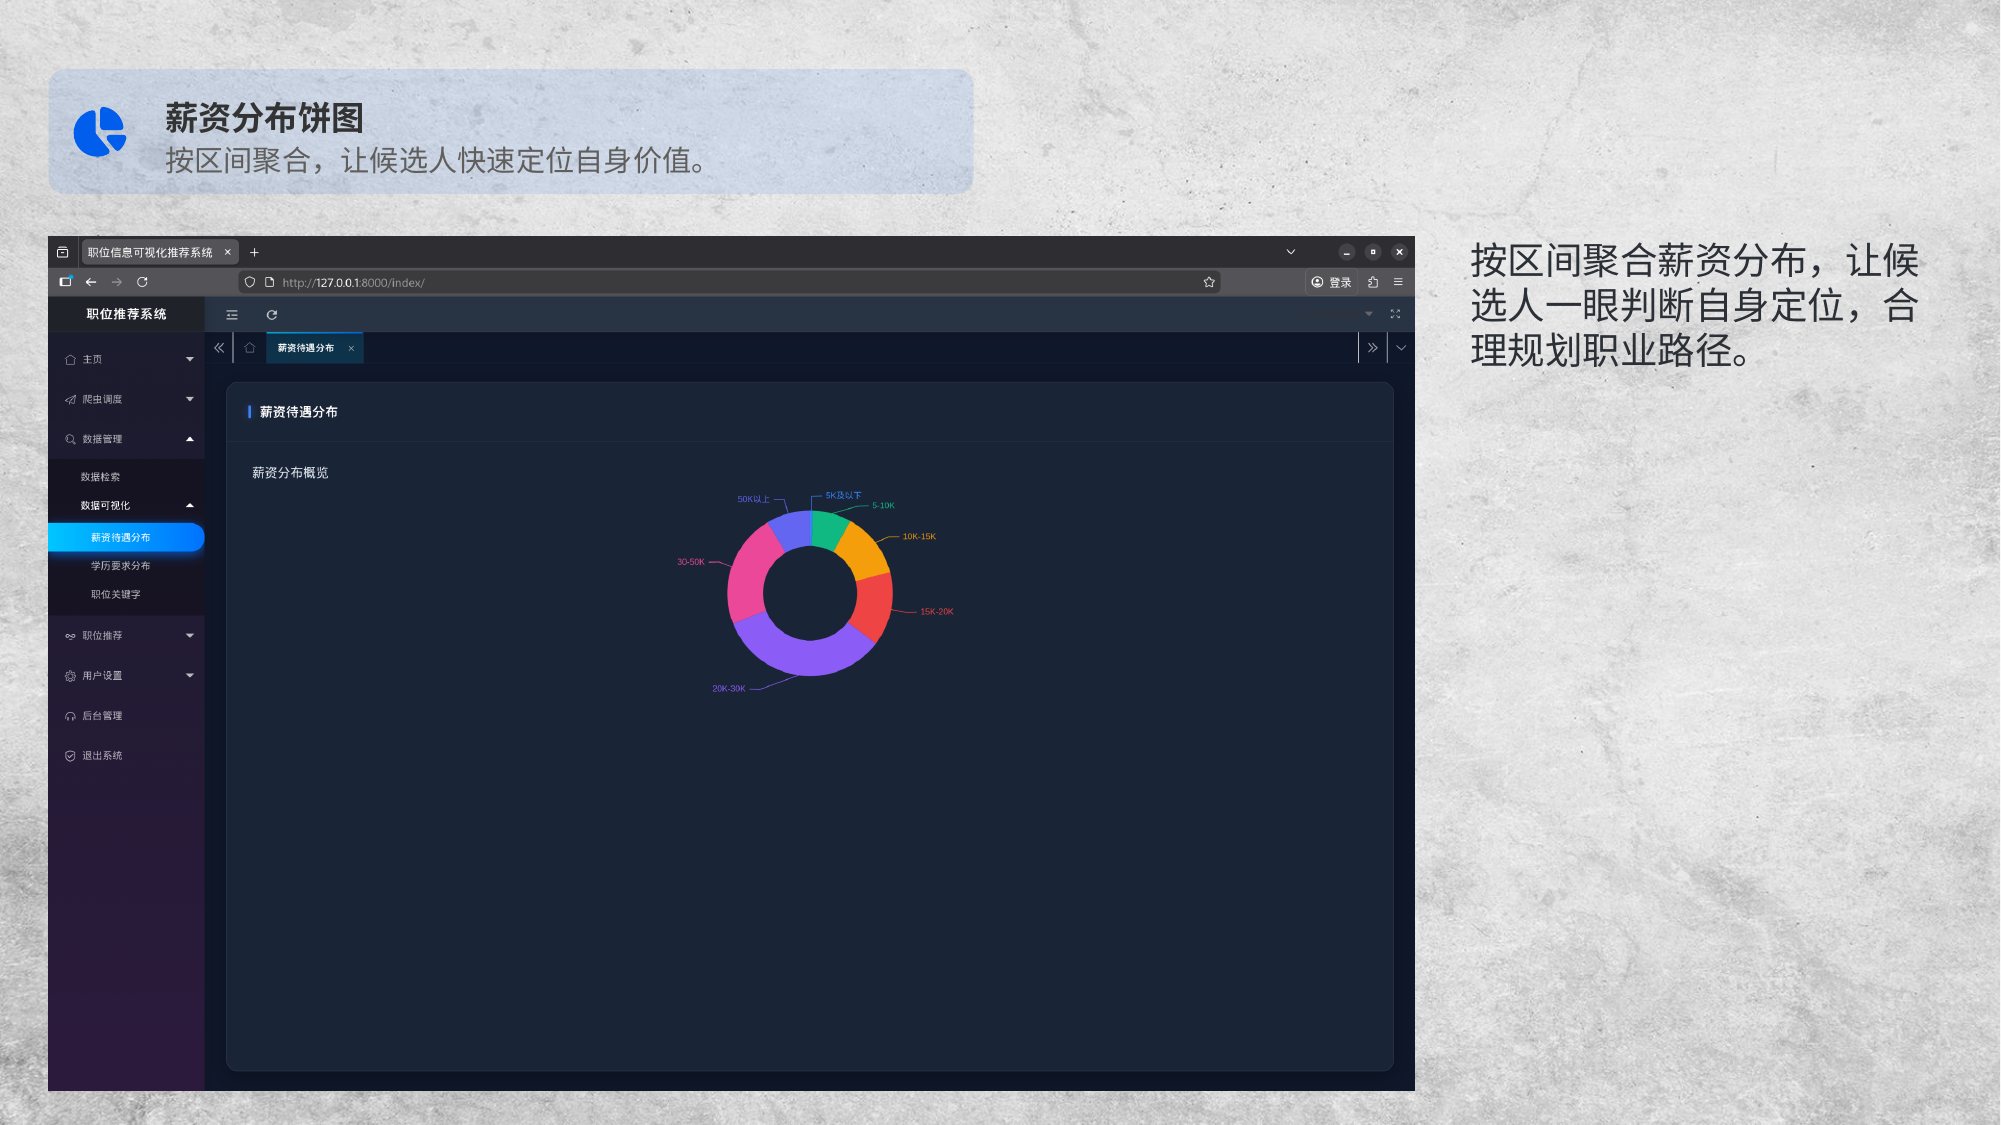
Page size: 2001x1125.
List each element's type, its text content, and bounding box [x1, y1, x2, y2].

text_box 按区间聚合薪资分布，让候选人一眼判断自身定位，合理规划职业路径。 [1455, 229, 1950, 425]
text_box 薪资分布饼图 [165, 85, 737, 136]
picture [0, 0, 2001, 1125]
text_box [100, 106, 124, 131]
text_box [106, 134, 127, 151]
text_box [48, 69, 974, 195]
text_box 按区间聚合，让候选人快速定位自身价值。 [165, 135, 734, 178]
text_box [73, 110, 110, 157]
